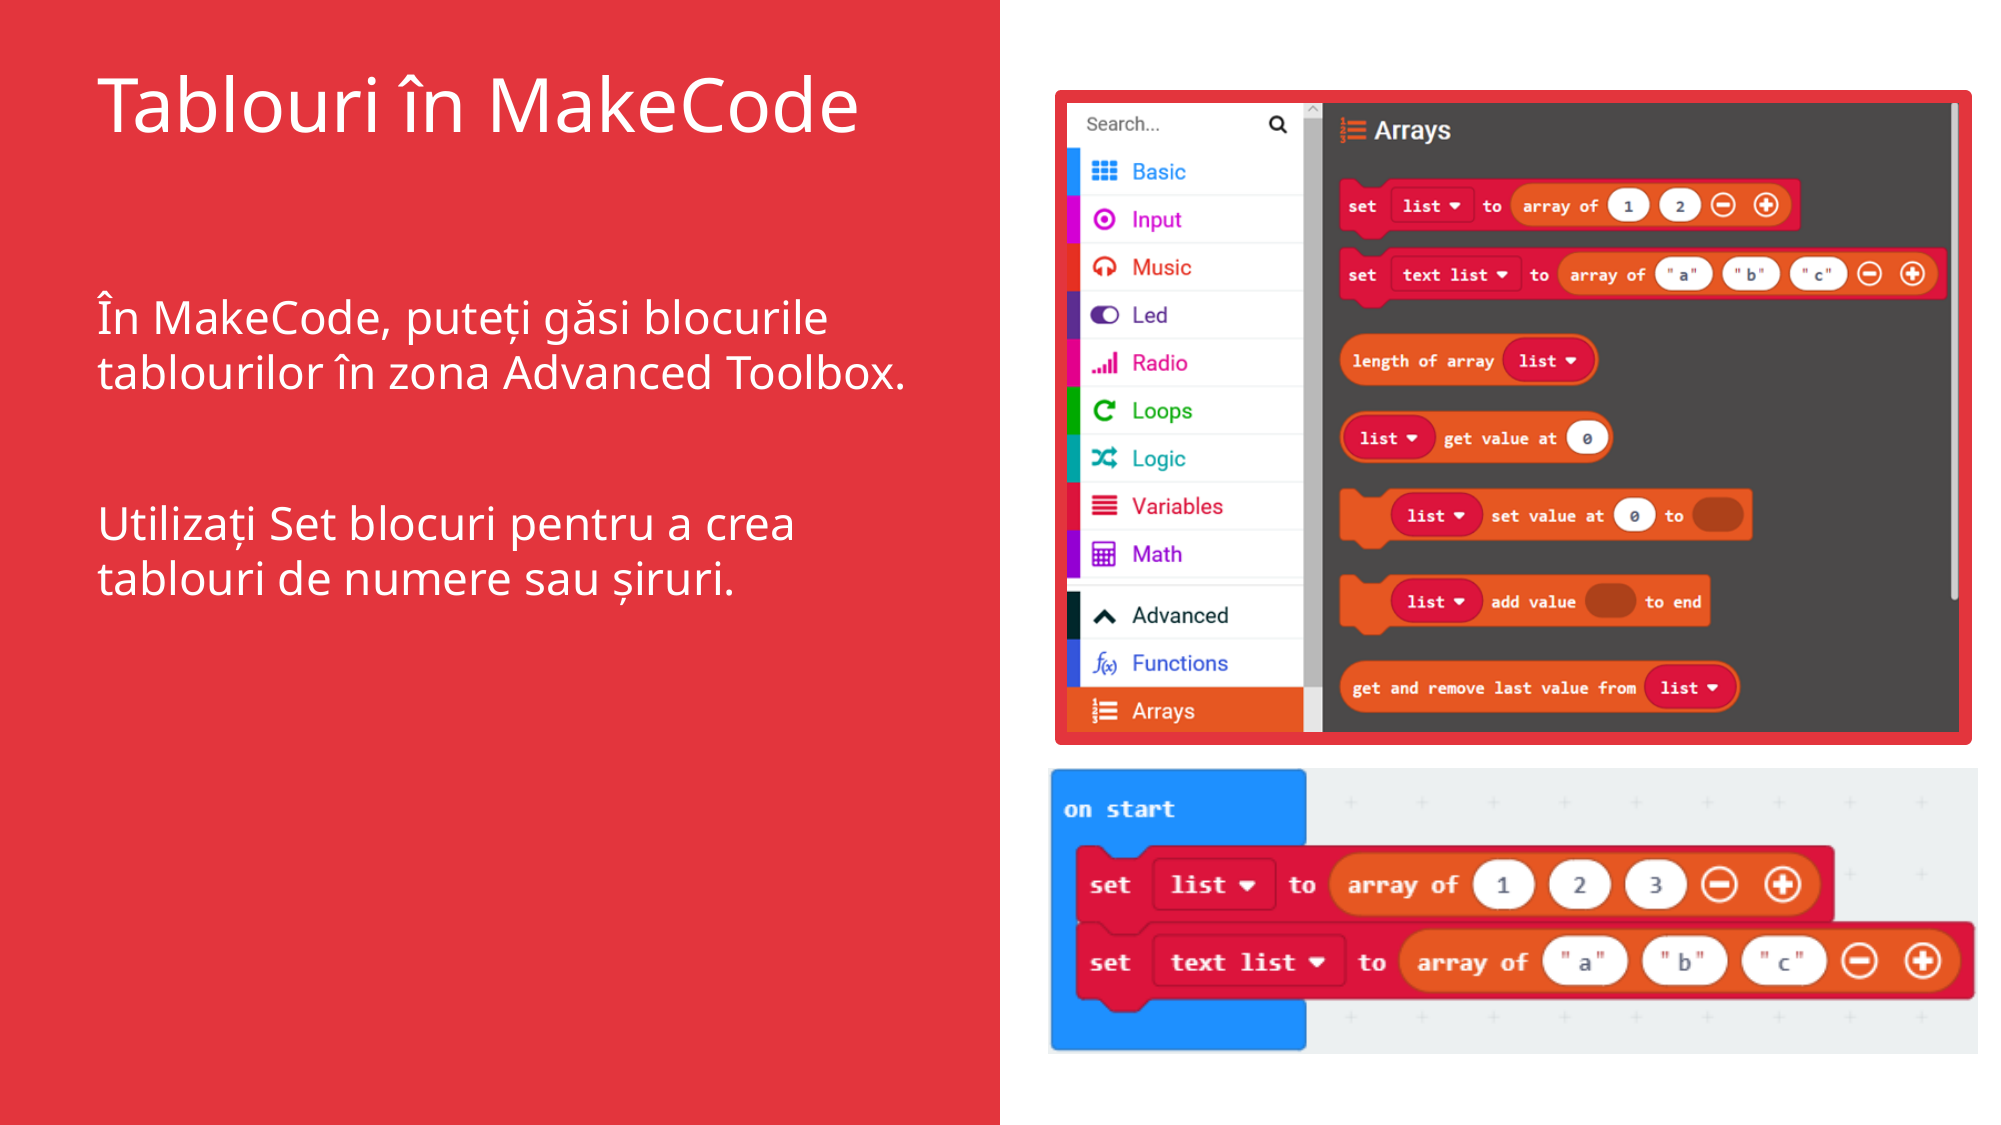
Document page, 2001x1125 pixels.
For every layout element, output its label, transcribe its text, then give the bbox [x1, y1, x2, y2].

title Tablouri în MakeCode [82, 0, 907, 218]
picture [1048, 768, 1978, 1054]
list În MakeCode, puteți găsi blocurile tablourilor în zona Advanced Toolbox. Utilizați Set blocuri pentru a crea tablouri de numere sau șiruri. [82, 280, 975, 787]
picture [1067, 102, 1960, 733]
